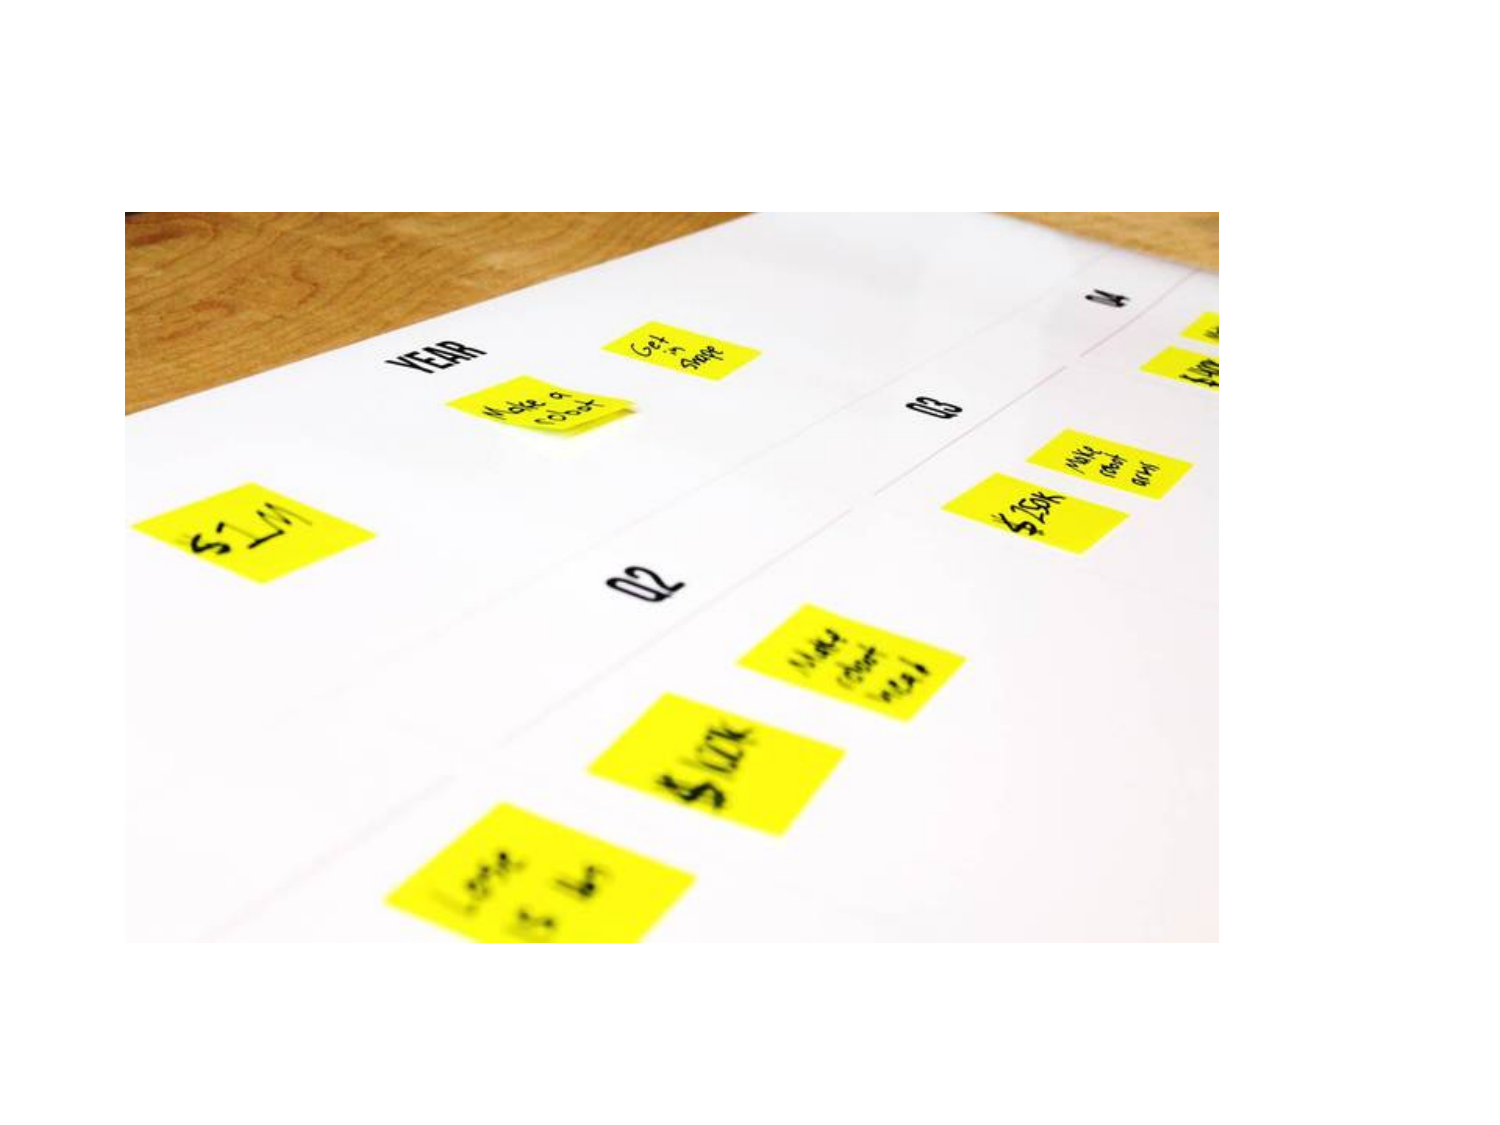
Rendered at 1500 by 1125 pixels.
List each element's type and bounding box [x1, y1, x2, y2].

picture [124, 212, 1219, 943]
